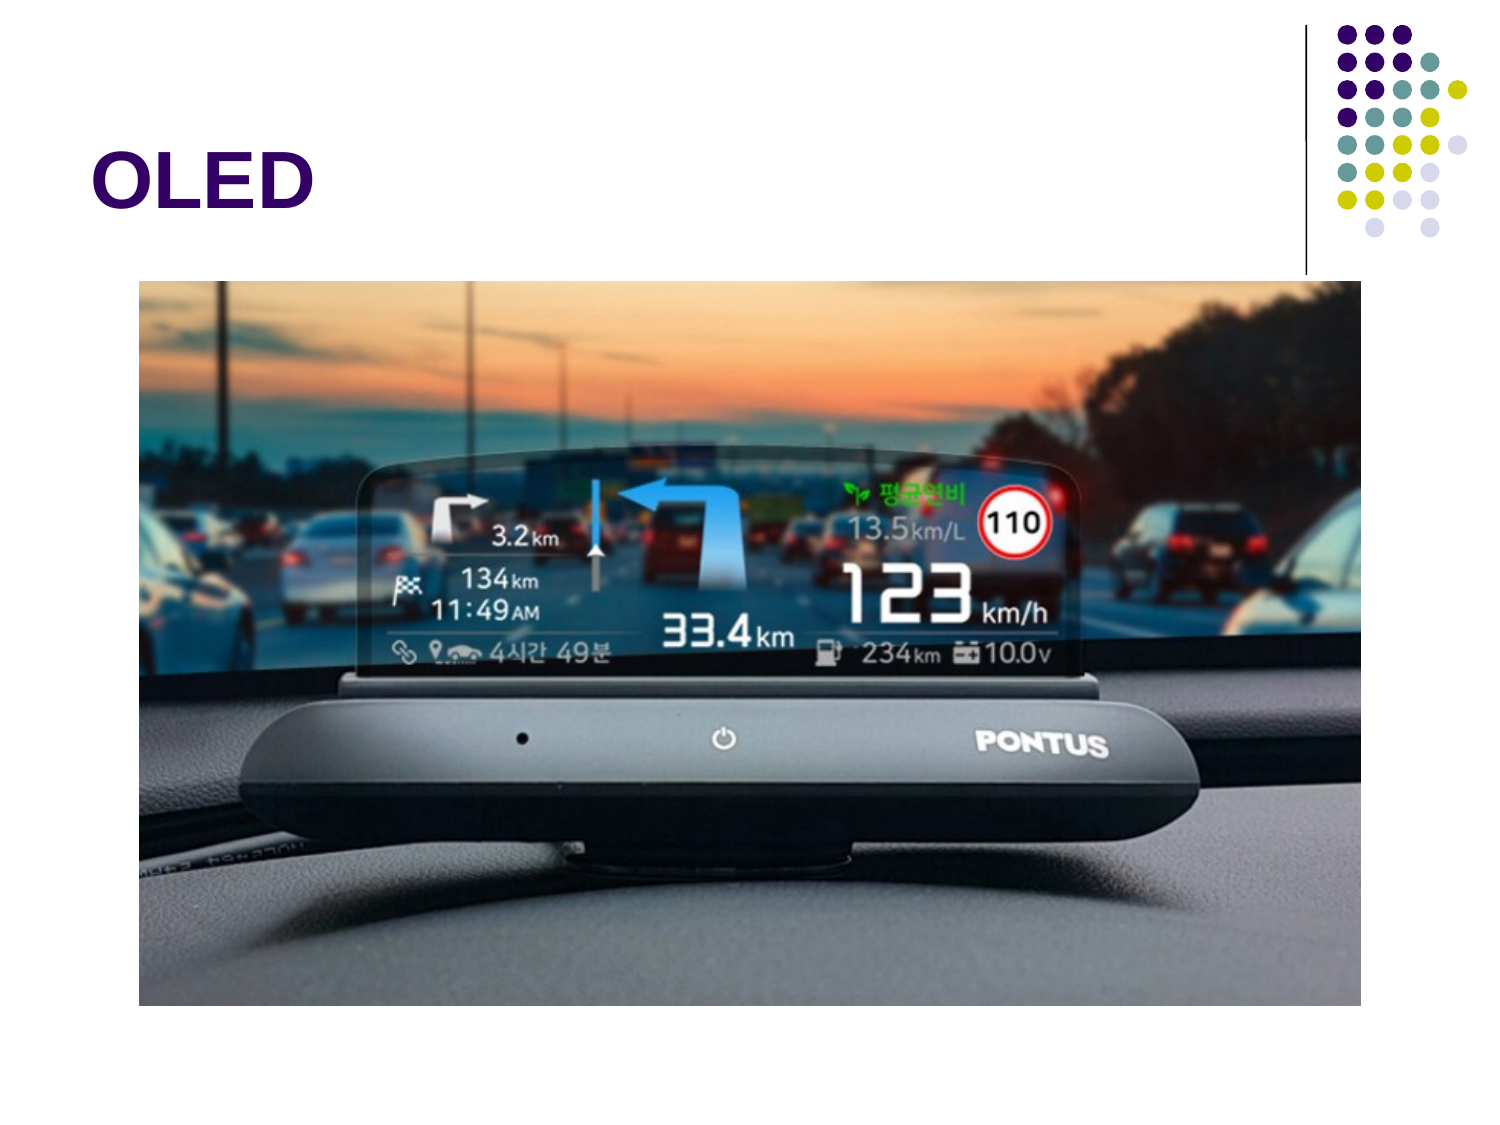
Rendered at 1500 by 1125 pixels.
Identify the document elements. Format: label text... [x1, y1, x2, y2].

title OLED [75, 20, 1313, 233]
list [139, 281, 1361, 1006]
